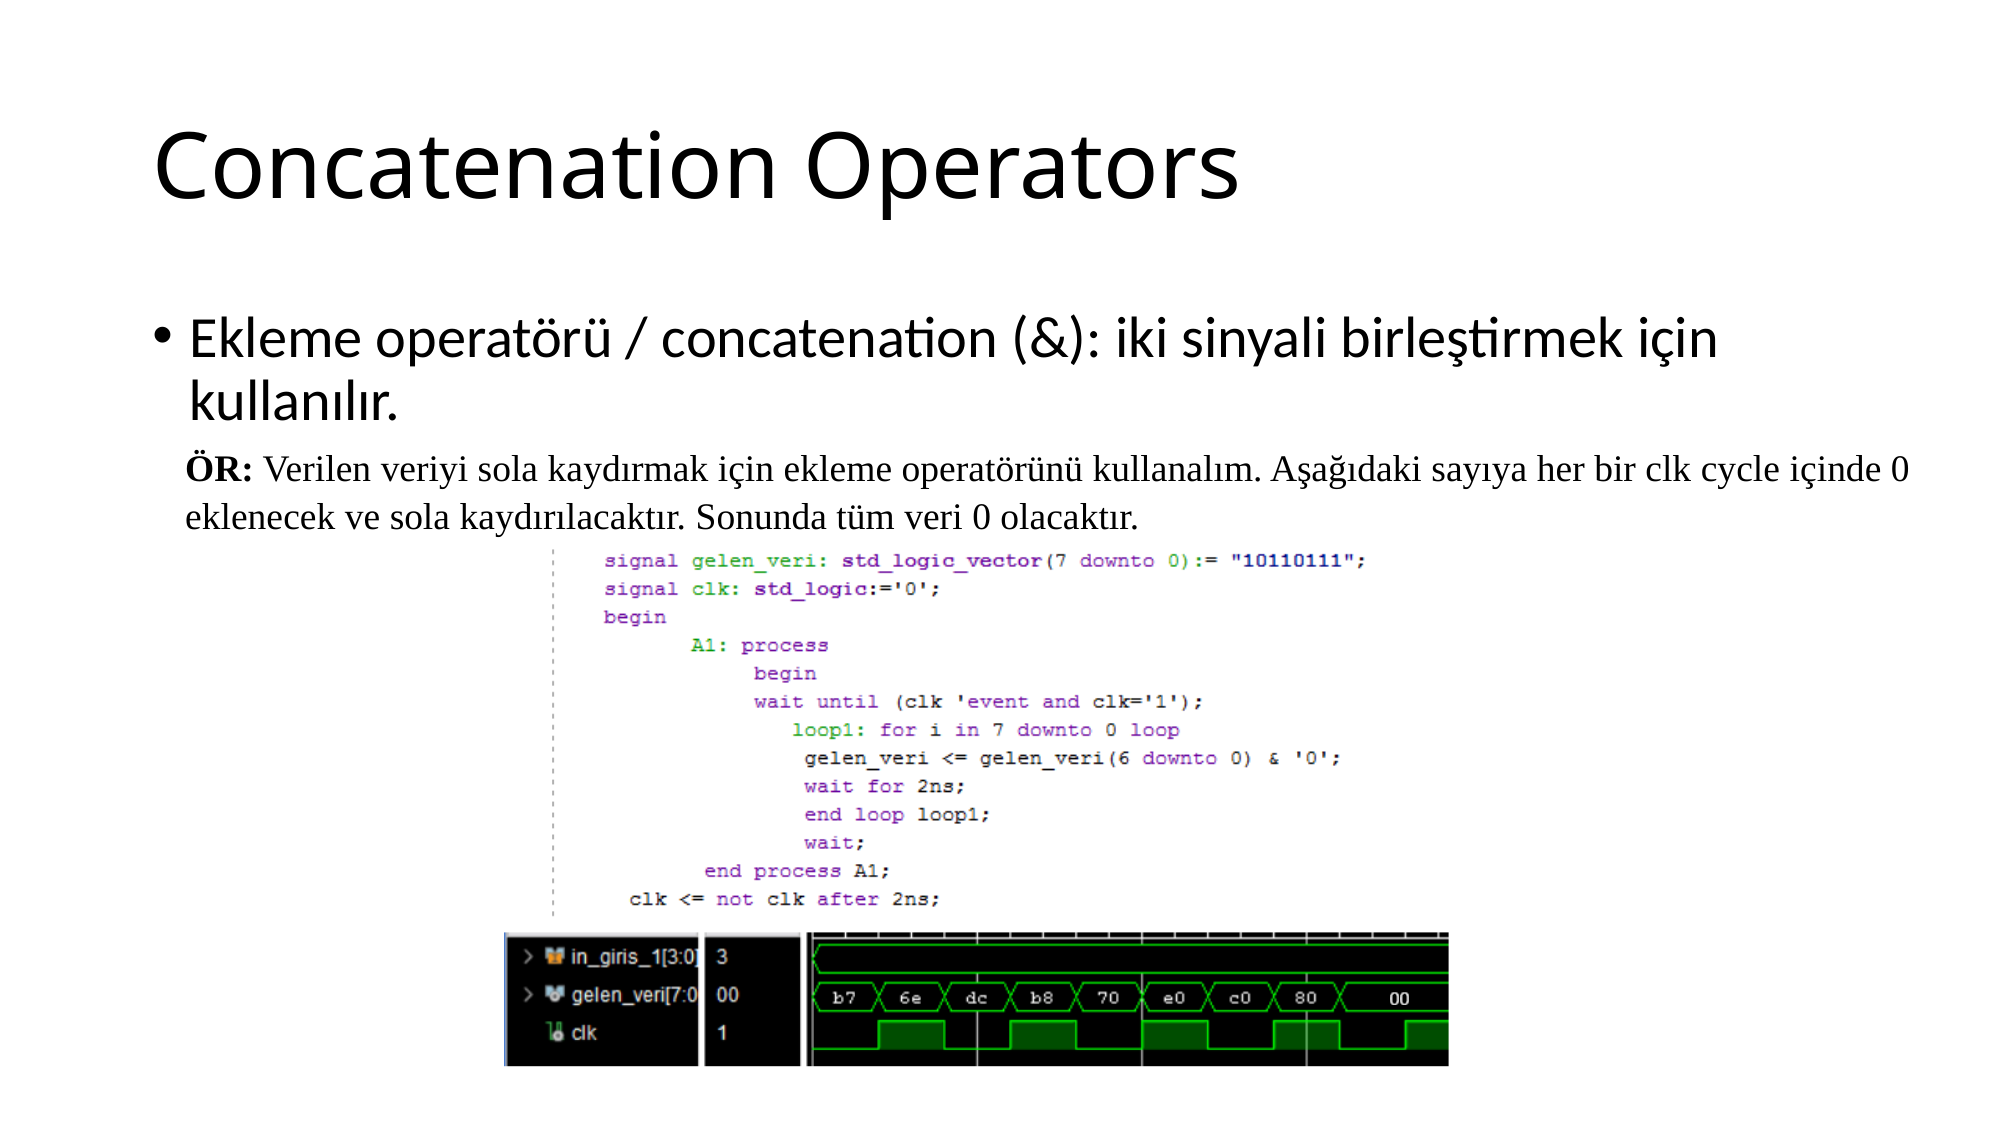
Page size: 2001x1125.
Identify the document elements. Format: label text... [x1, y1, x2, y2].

title Concatenation Operators [137, 59, 1863, 278]
picture [504, 930, 1450, 1070]
picture [551, 545, 1404, 921]
list Ekleme operatörü / concatenation (&): iki sinyali birleştirmek için kullanılır. [137, 299, 1863, 466]
text_box ÖR: Verilen veriyi sola kaydırmak için ekleme operatörünü kullanalım. Aşağıdaki sayıya her bir clk cycle içinde 0 eklenecek ve sola kaydırılacaktır. Sonunda tüm veri 0 olacaktır. [170, 433, 1952, 545]
